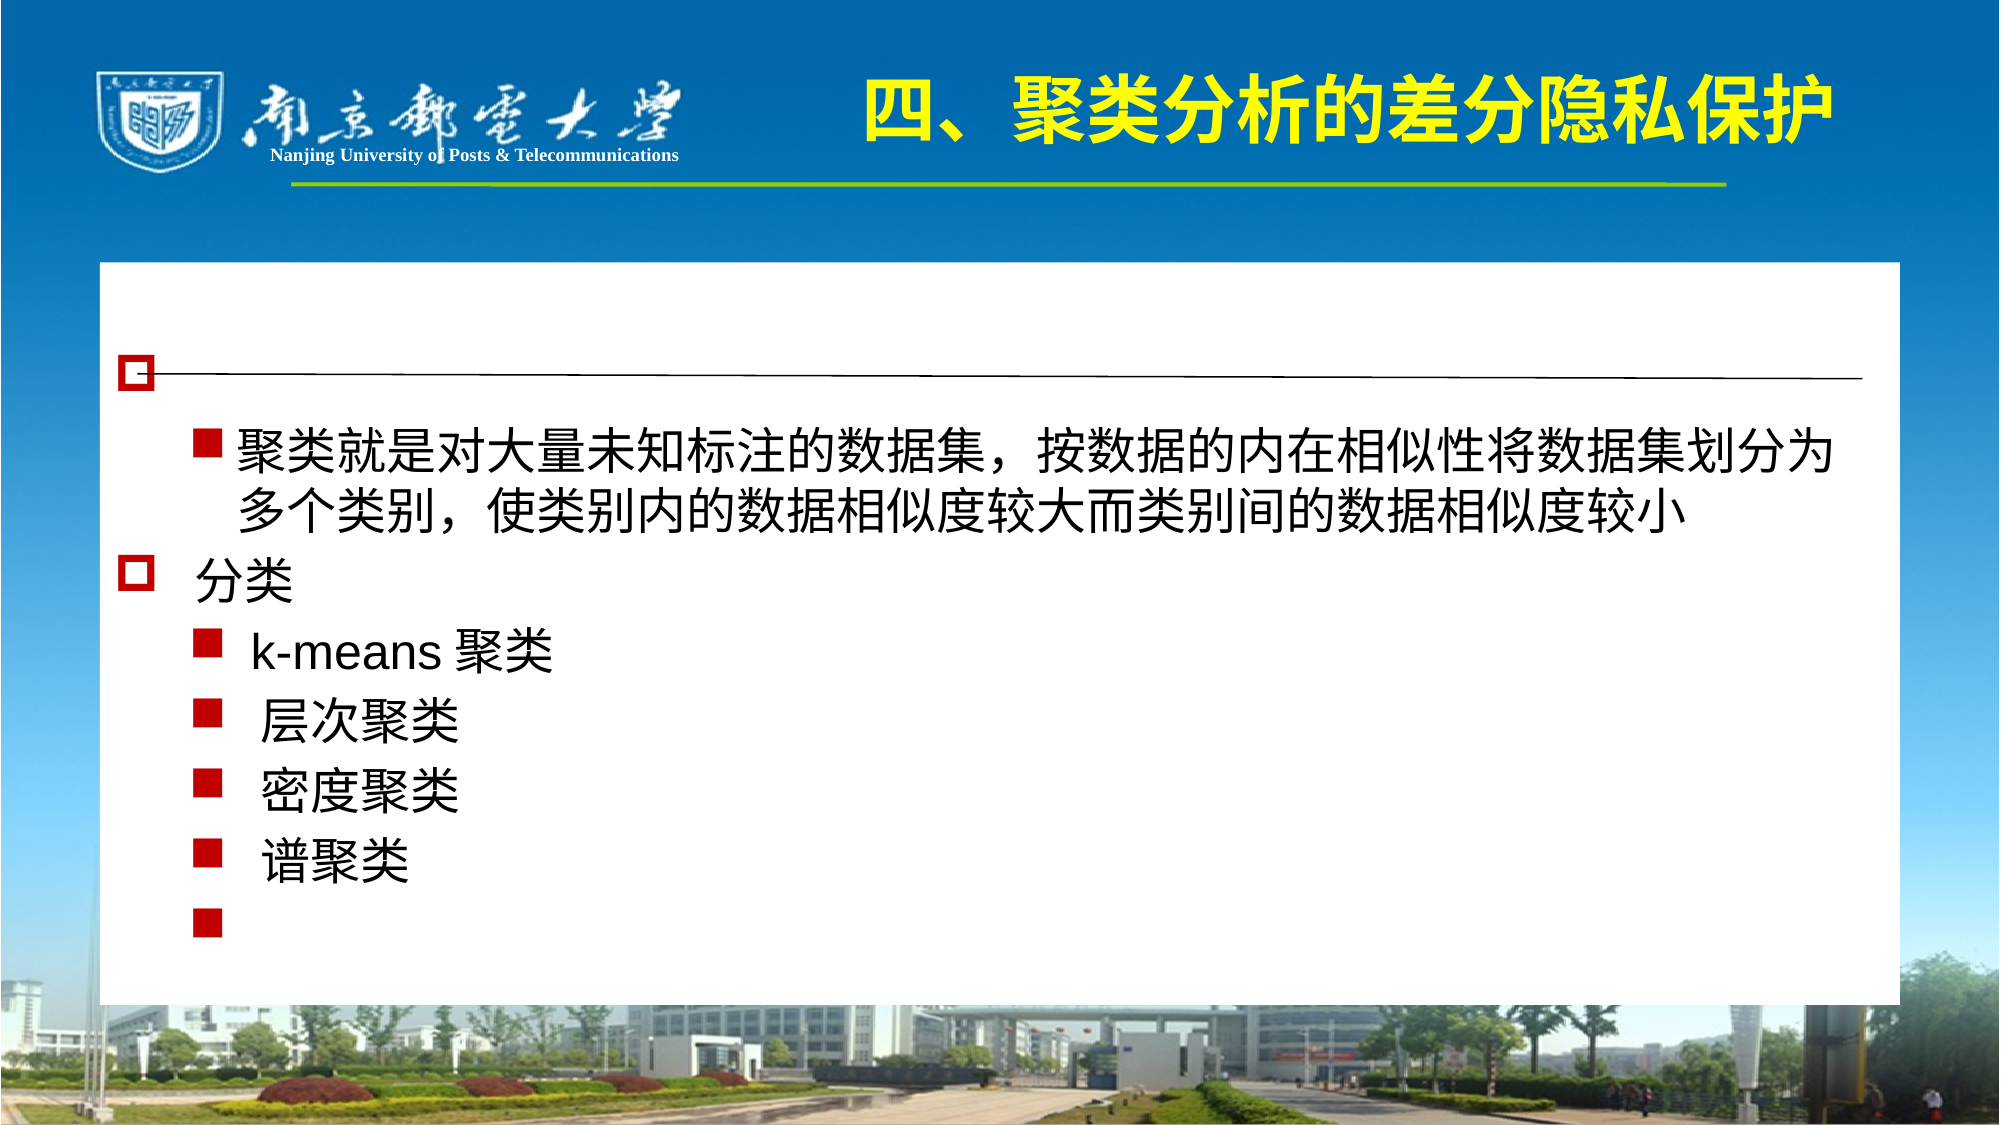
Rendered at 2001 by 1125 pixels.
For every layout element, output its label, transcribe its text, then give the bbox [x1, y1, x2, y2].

text_box 四、聚类分析的差分隐私保护 [846, 54, 1945, 160]
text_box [137, 373, 1863, 379]
picture [0, 0, 2001, 1125]
text_box Nanjing University of Posts & Telecommunications [220, 135, 729, 173]
